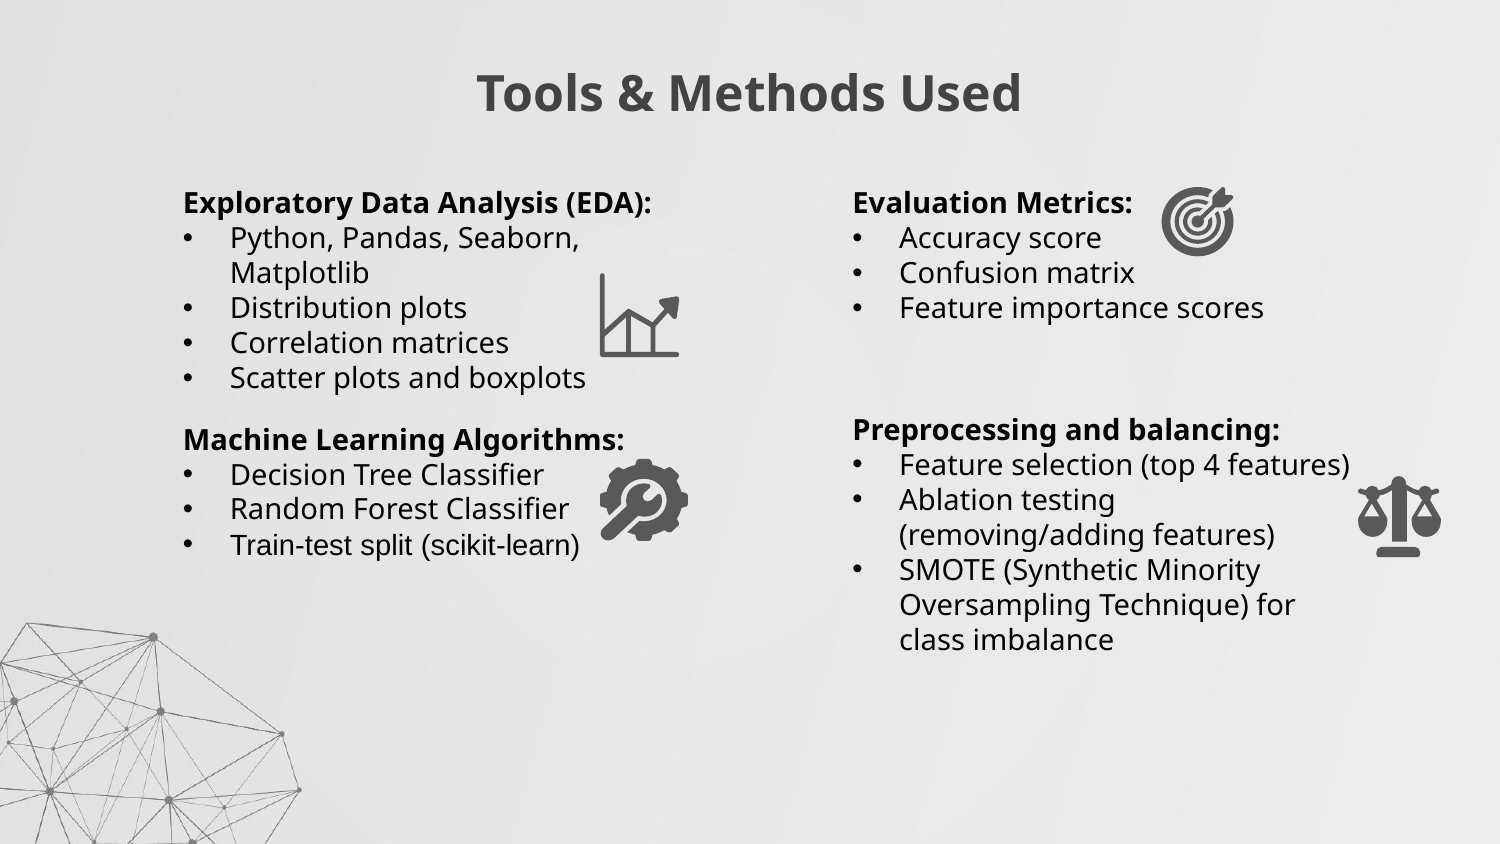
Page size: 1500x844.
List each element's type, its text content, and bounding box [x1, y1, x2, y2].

text_box Preprocessing and balancing: Feature selection (top 4 features) Ablation testing (removing/adding features) SMOTE (Synthetic Minority Oversampling Technique) for class imbalance [837, 403, 1374, 664]
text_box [1357, 475, 1442, 558]
text_box [599, 273, 680, 358]
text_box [1161, 186, 1235, 257]
picture [0, 0, 1500, 844]
text_box Machine Learning Algorithms: Decision Tree Classifier Random Forest Classifier Train-test split (scikit-learn) [168, 413, 649, 604]
text_box Evaluation Metrics: Accuracy score Confusion matrix Feature importance scores [837, 177, 1291, 332]
title Tools & Methods Used [322, 46, 1178, 202]
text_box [599, 458, 689, 541]
text_box Exploratory Data Analysis (EDA): Python, Pandas, Seaborn, Matplotlib Distribution plots Correlation matrices Scatter plots and boxplots [168, 177, 737, 402]
